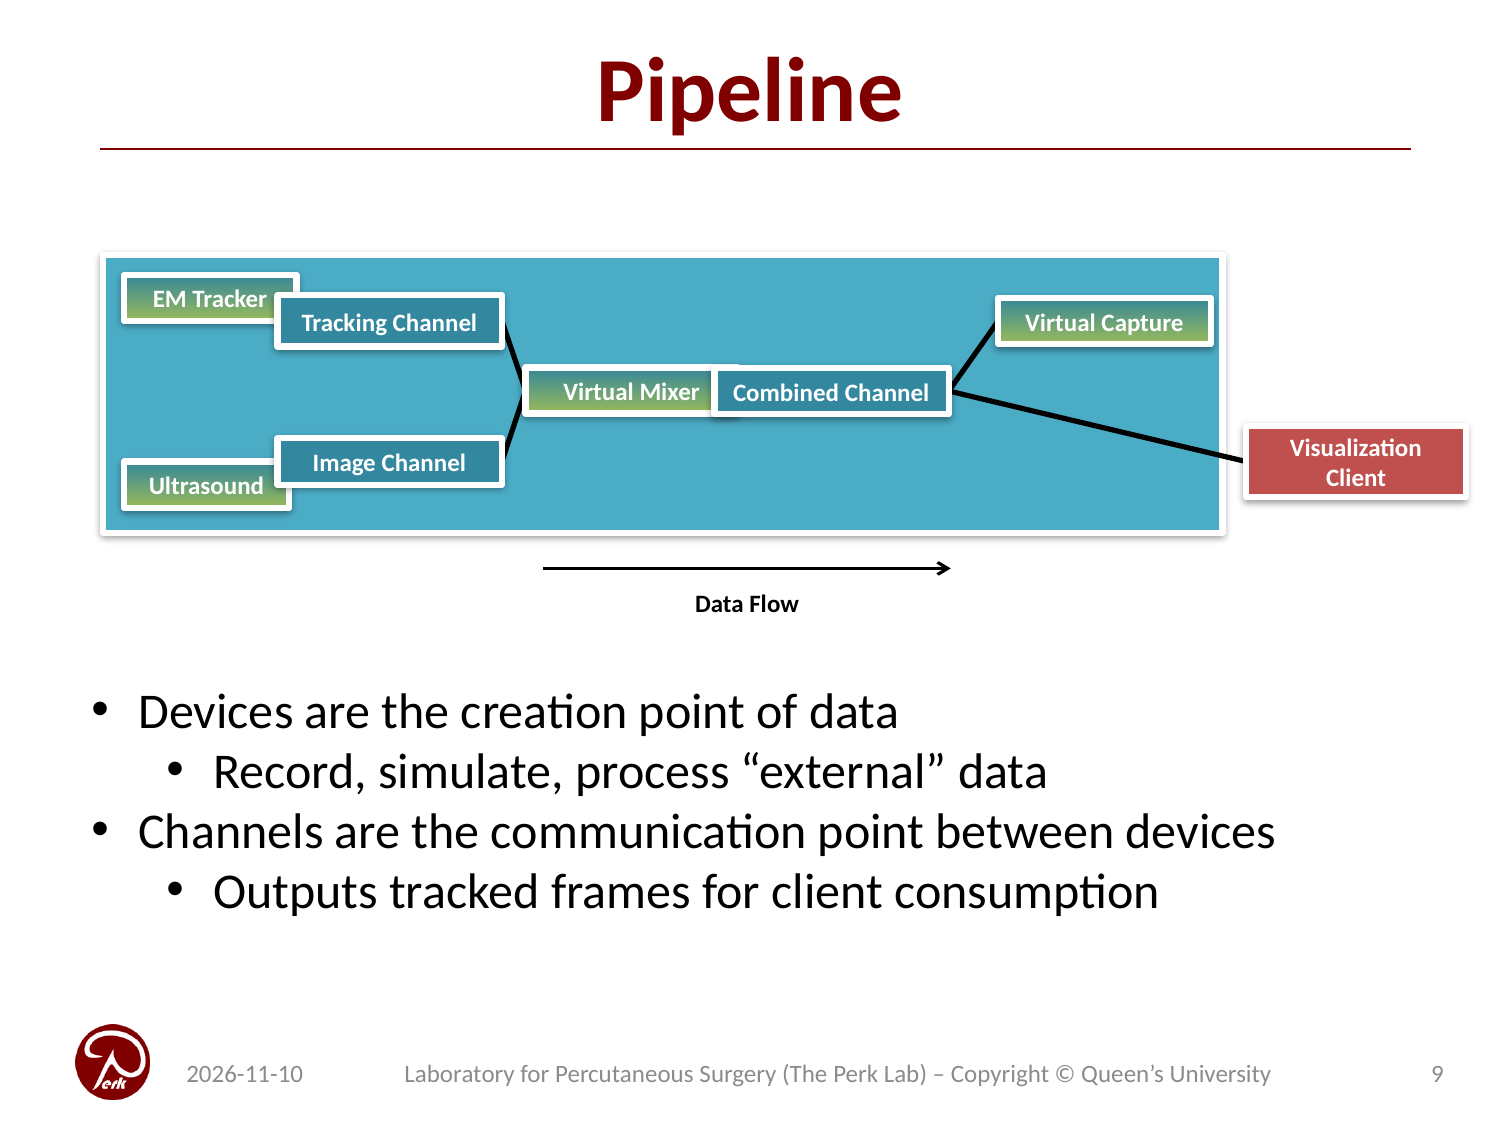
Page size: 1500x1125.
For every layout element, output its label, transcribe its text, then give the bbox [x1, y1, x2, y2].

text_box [948, 320, 999, 390]
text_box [102, 255, 1223, 534]
text_box Visualization Client [1243, 423, 1469, 500]
slide_number 9 [1352, 1042, 1459, 1103]
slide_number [171, 1042, 325, 1103]
picture [75, 1024, 150, 1100]
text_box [501, 320, 526, 389]
text_box Data Flow [680, 580, 815, 625]
footer Laboratory for Percutaneous Surgery (The Perk Lab) – Copyright © Queen’s University [348, 1042, 1329, 1103]
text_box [948, 390, 1247, 462]
text_box Devices are the creation point of data Record, simulate, process “external” data Channels are the communication point between devices Outputs tracked frames for client consumption [76, 671, 1436, 926]
text_box Pipeline [0, 0, 1500, 170]
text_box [501, 390, 526, 462]
